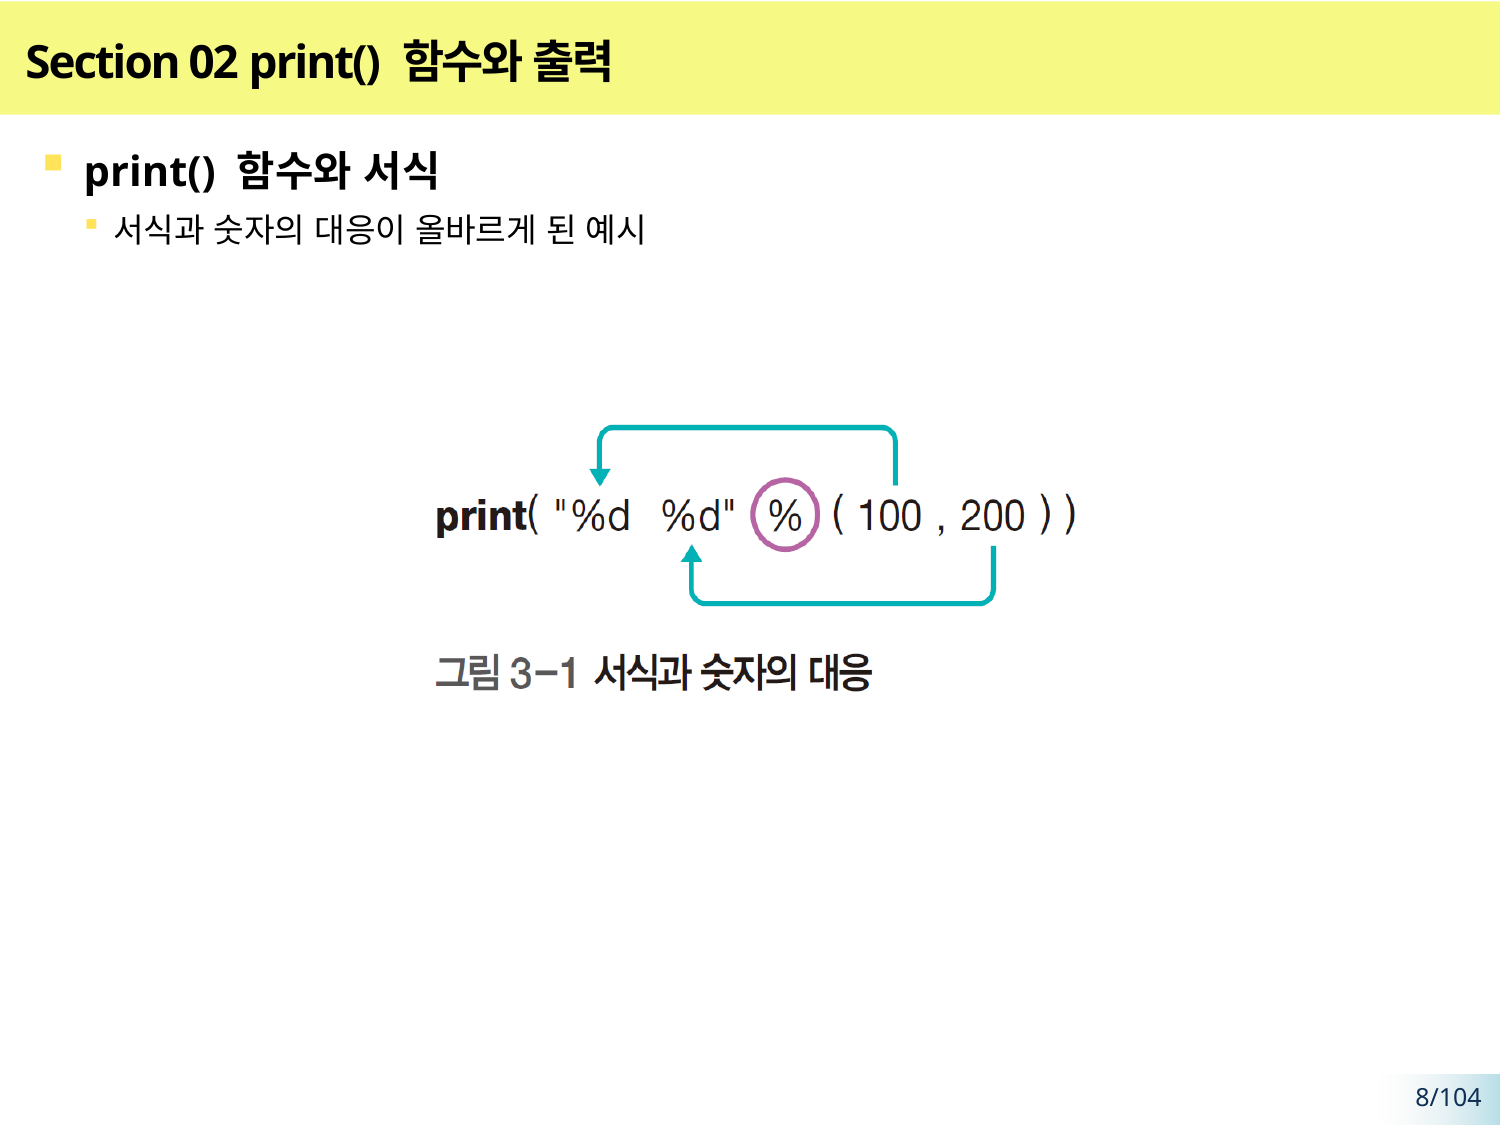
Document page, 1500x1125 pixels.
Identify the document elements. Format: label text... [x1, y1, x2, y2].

picture [408, 400, 1091, 718]
title Section 02 print() 함수와 출력 [10, 21, 1288, 99]
list print() 함수와 서식 서식과 숫자의 대응이 올바르게 된 예시 [10, 126, 1481, 1057]
